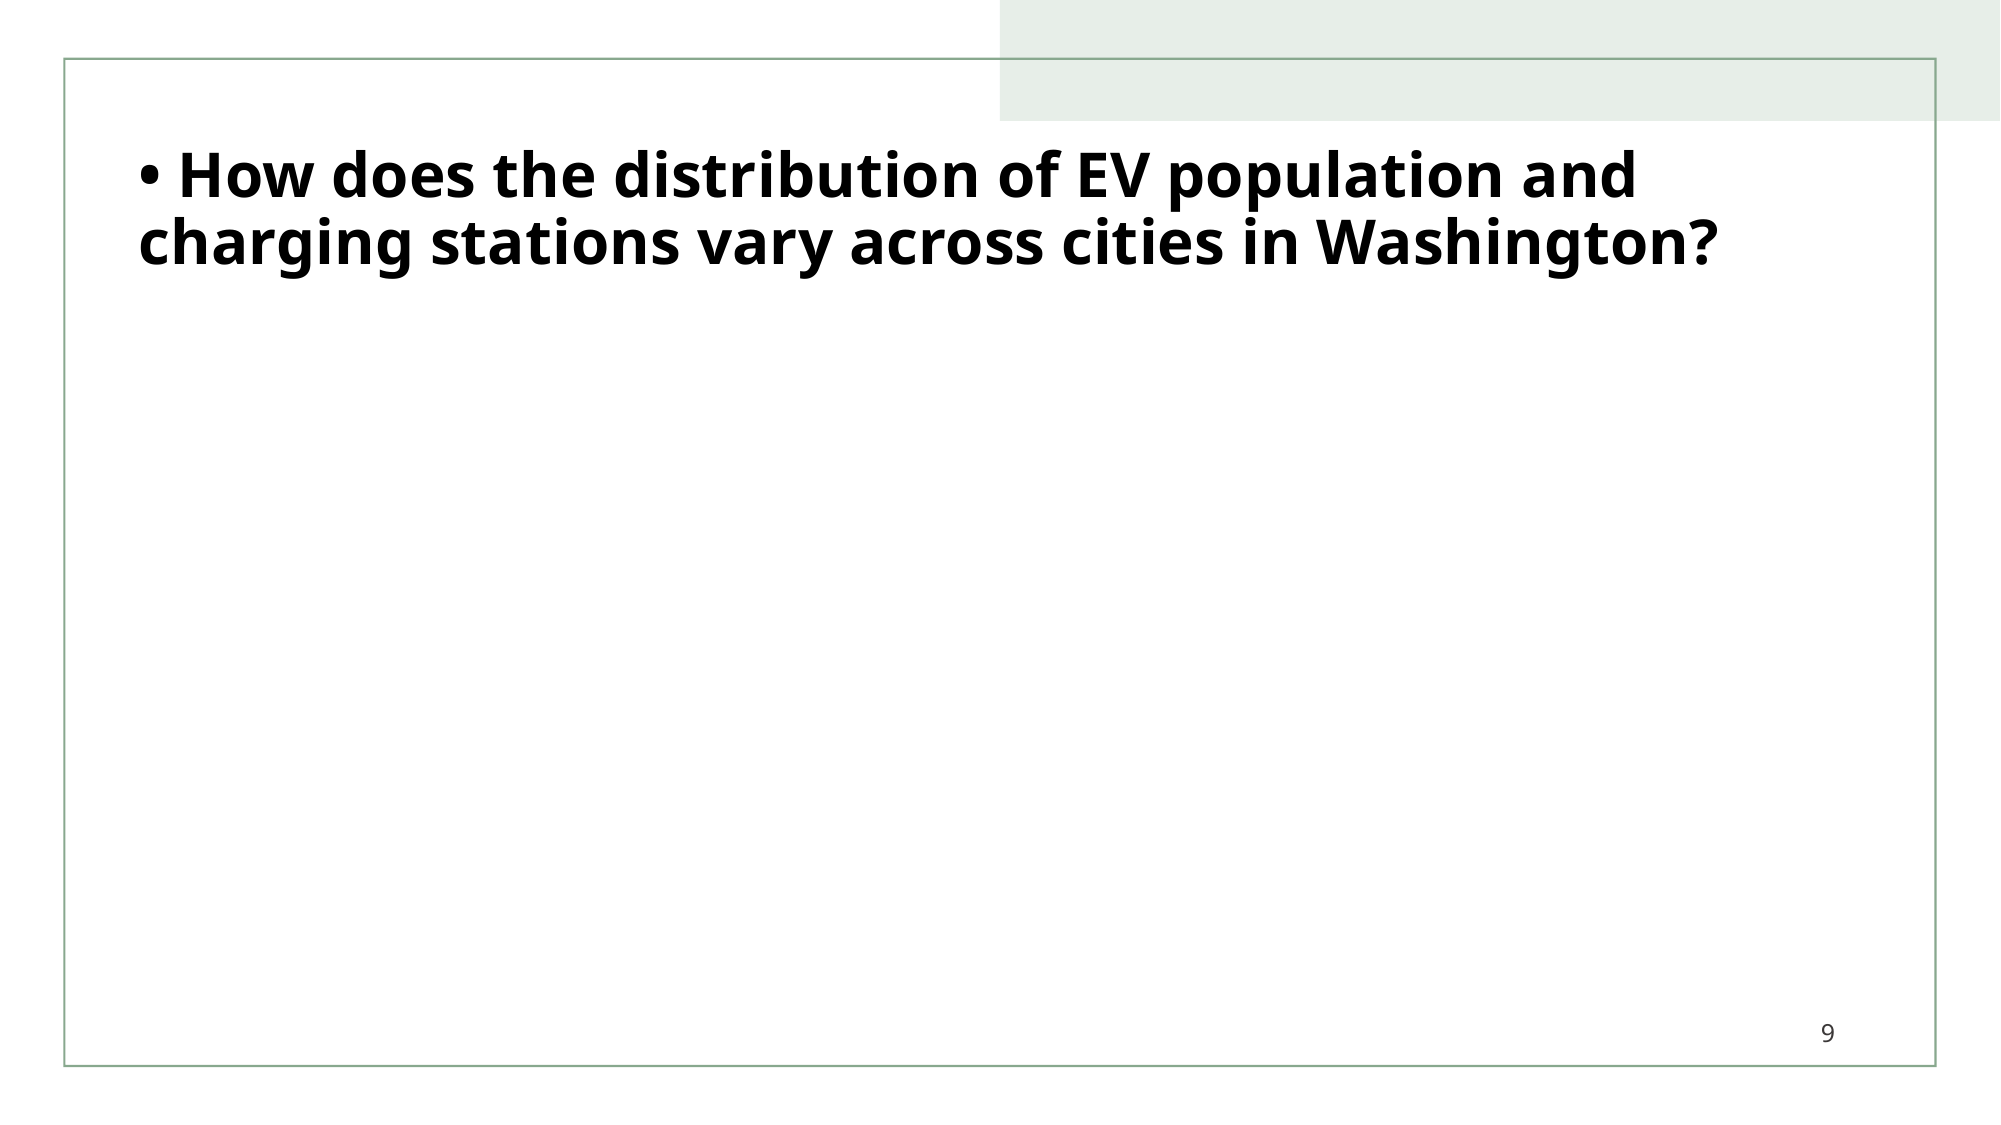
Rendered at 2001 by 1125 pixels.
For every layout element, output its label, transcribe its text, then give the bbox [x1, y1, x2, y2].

slide_number 9 [1400, 1004, 1850, 1064]
title • How does the distribution of EV population and charging stations vary across cities in Washington? [123, 135, 1824, 353]
